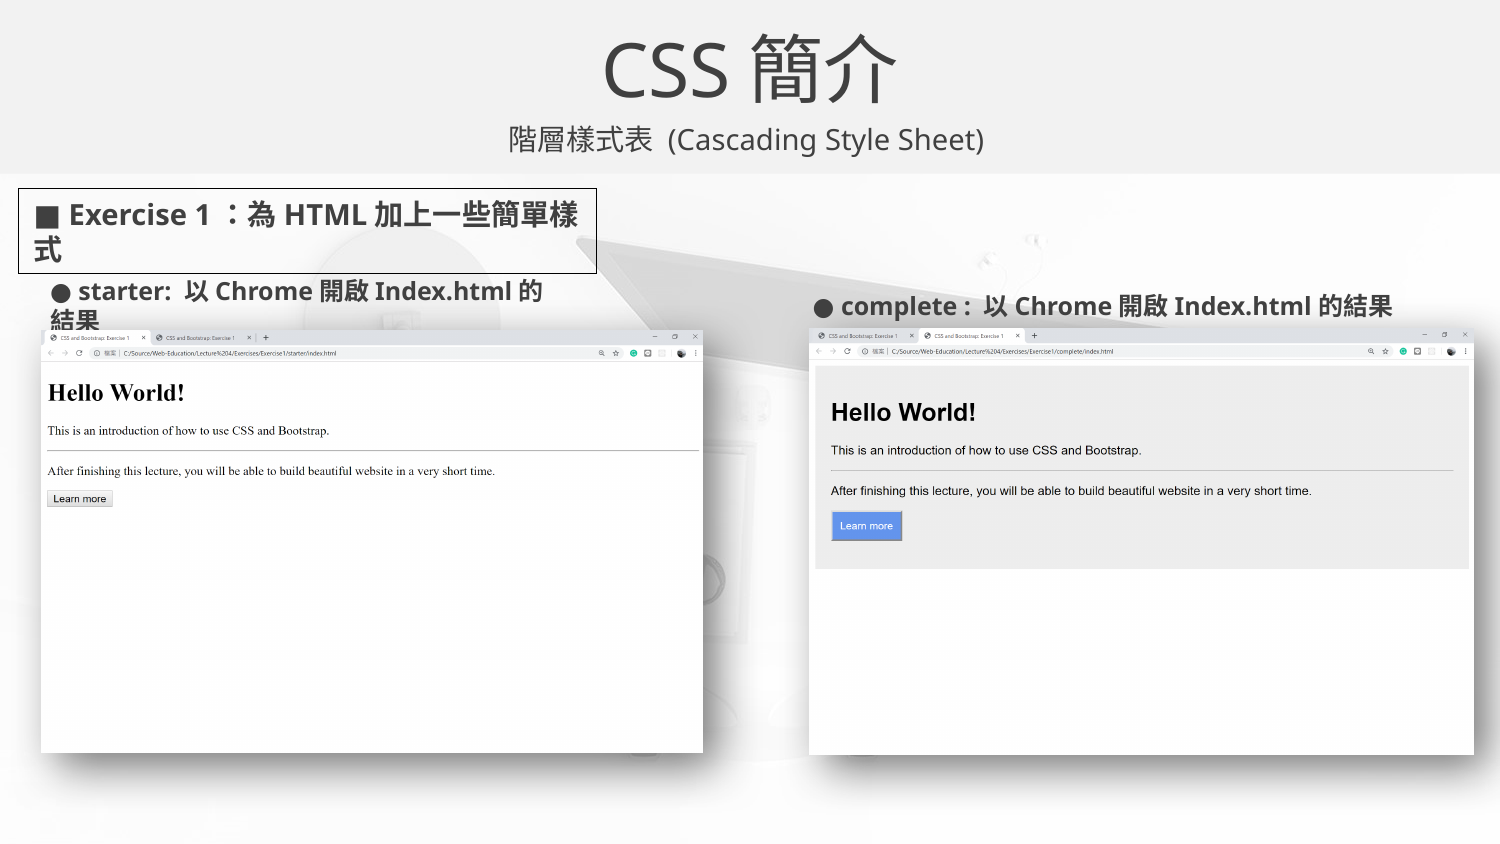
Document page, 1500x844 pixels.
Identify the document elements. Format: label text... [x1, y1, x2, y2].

text_box ● starter: 以Chrome開啟Index.html的結果 [35, 274, 573, 330]
text_box View All [35, 321, 573, 343]
picture [0, 174, 1500, 844]
list 階層樣式表 (Cascading Style Sheet) [0, 114, 1500, 162]
list CSS簡介 [0, 20, 1500, 114]
text_box ● complete : 以Chrome開啟Index.html的結果 [798, 283, 1500, 328]
text_box ■ Exercise 1：為HTML加上一些簡單樣式 [18, 188, 597, 274]
